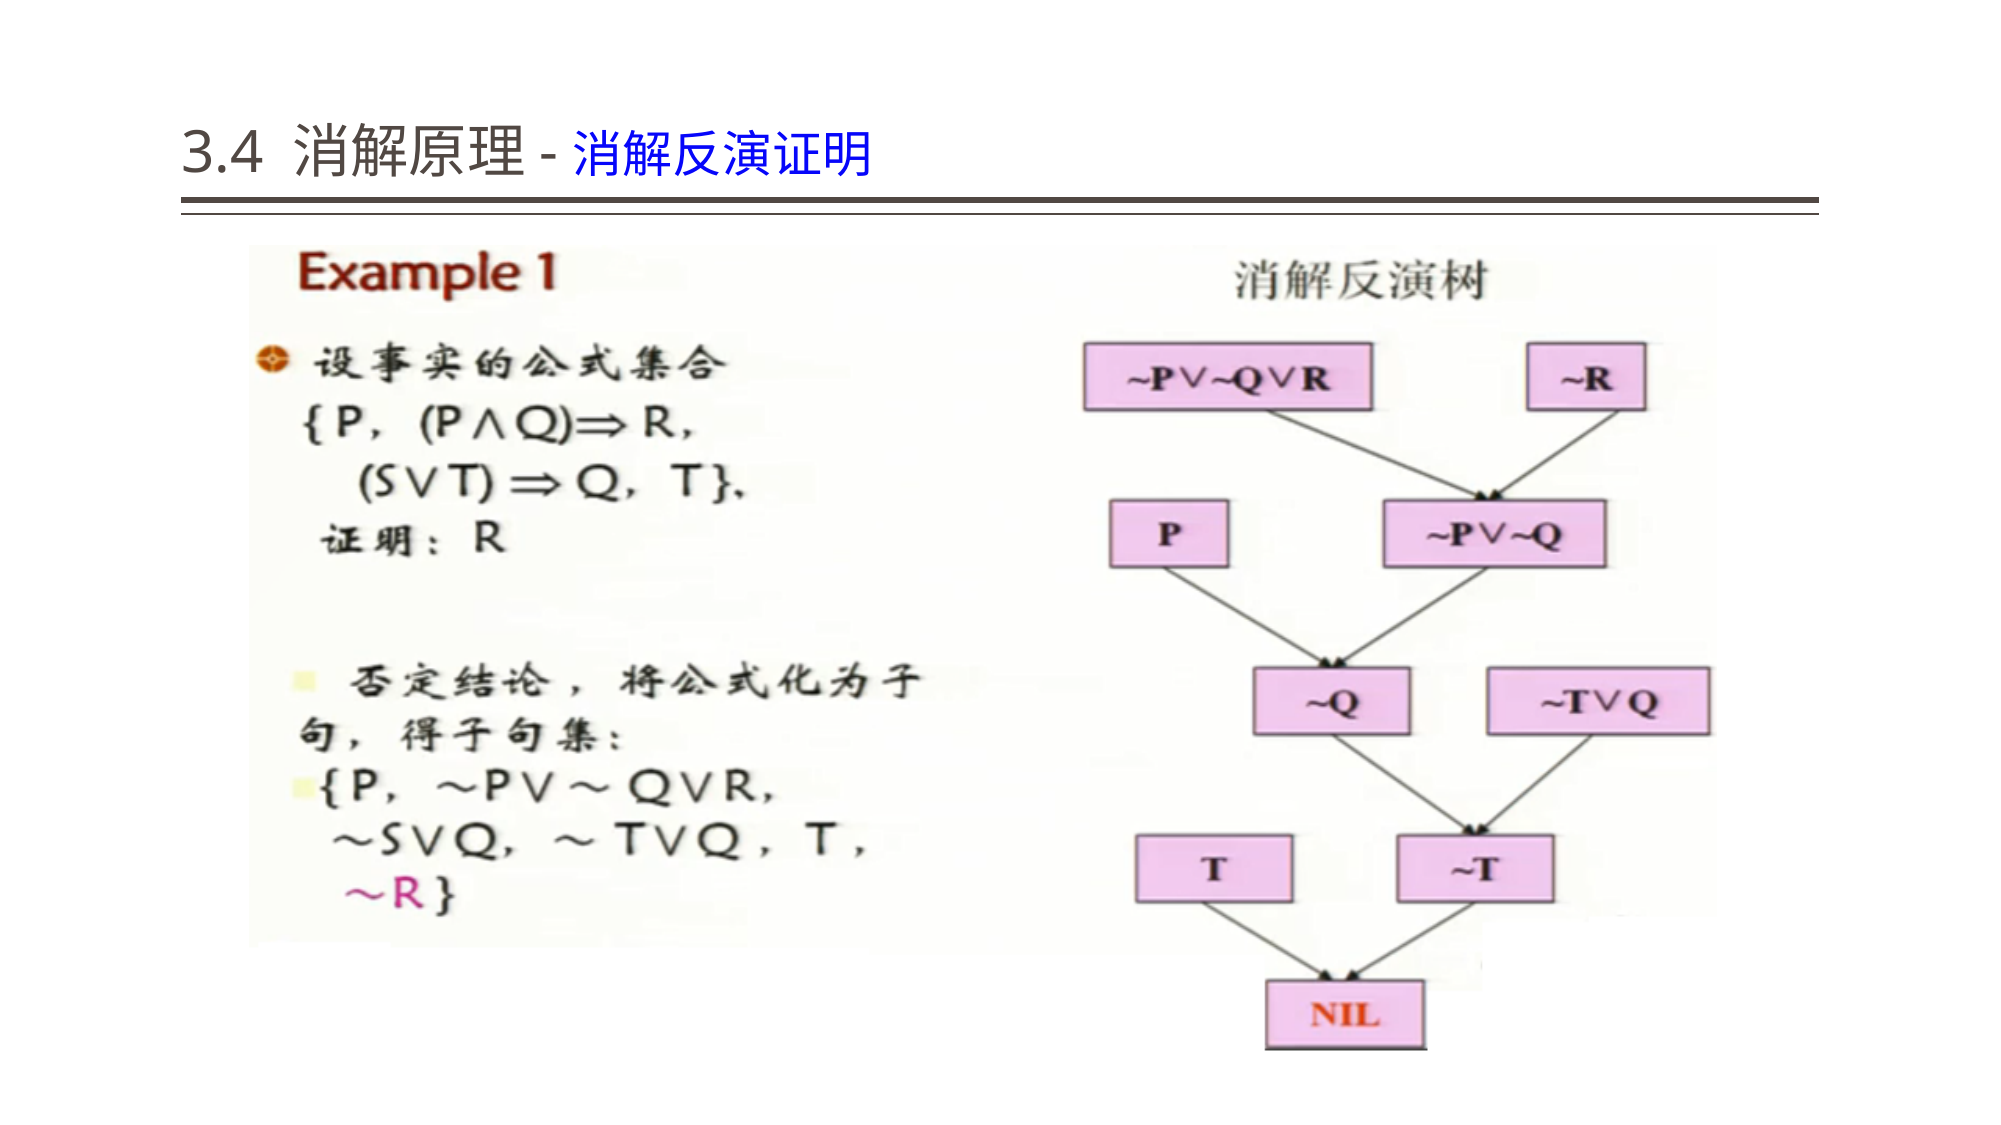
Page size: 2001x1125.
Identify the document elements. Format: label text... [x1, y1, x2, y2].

picture [249, 245, 1717, 1069]
title 3.4 消解原理-消解反演证明 [181, 12, 1819, 193]
